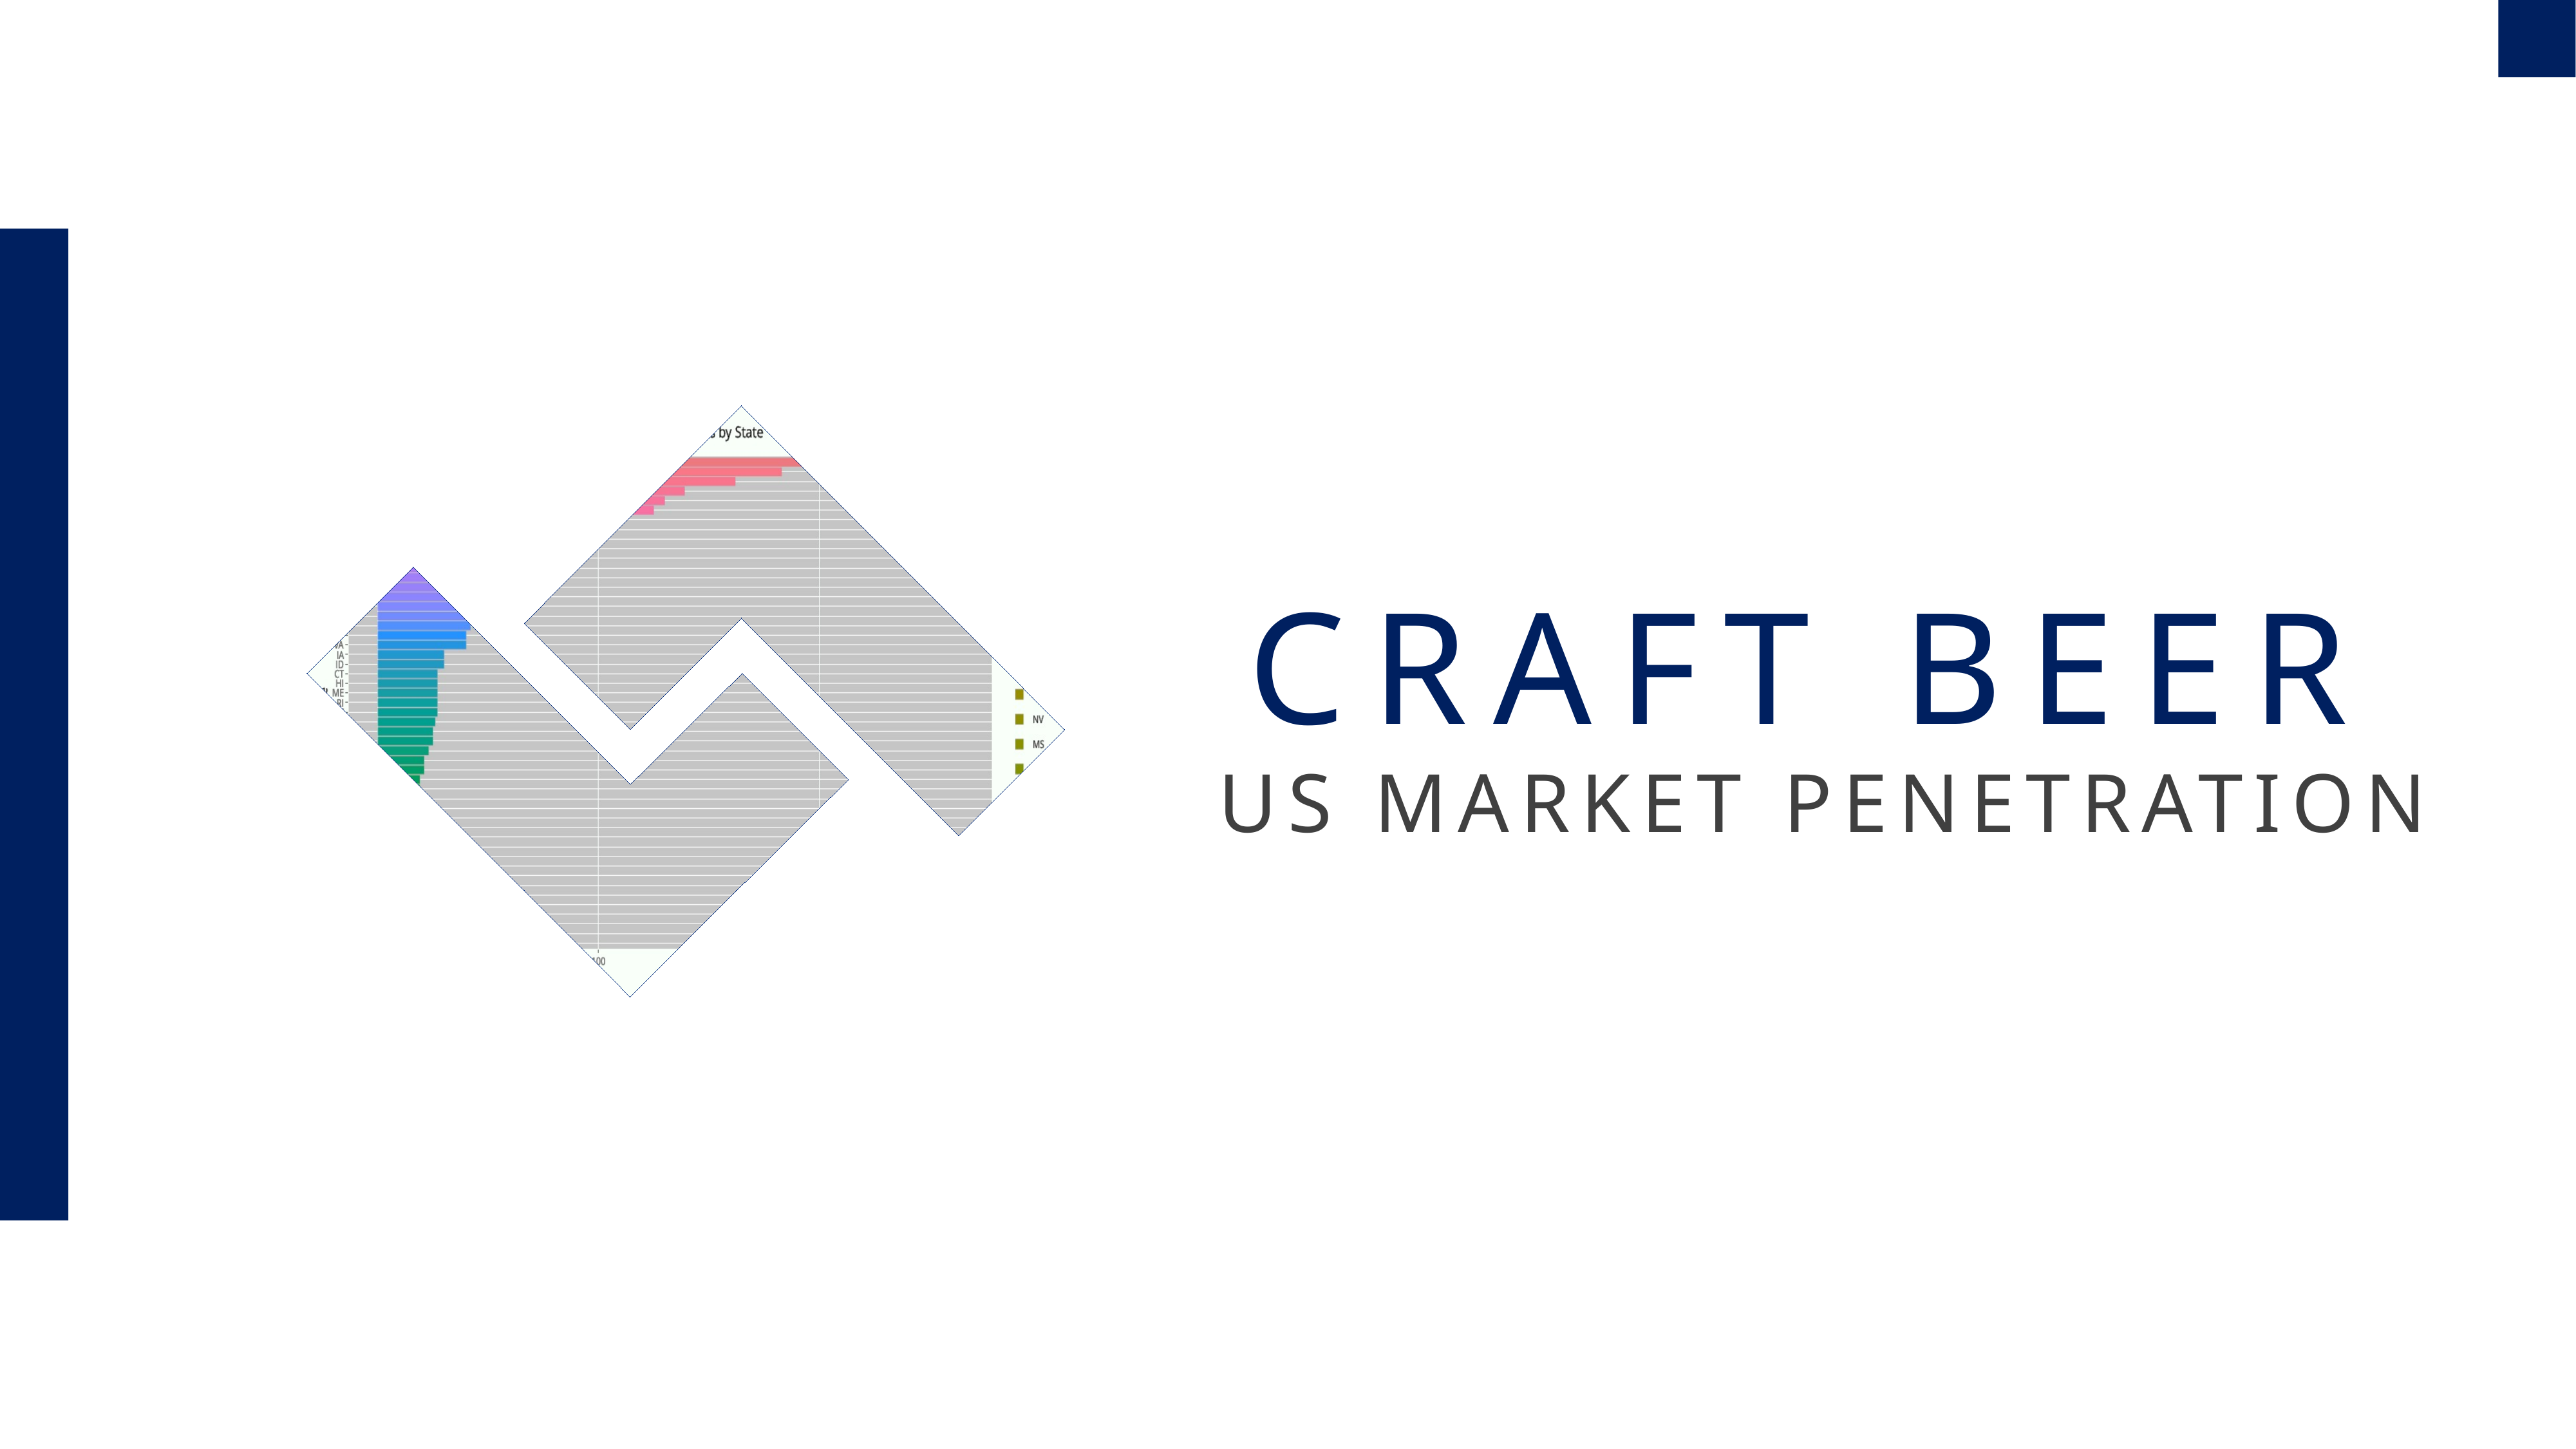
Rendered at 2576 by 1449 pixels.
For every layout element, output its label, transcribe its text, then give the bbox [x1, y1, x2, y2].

text_box US MARKET PENETRATION [1218, 752, 2429, 849]
text_box CRAFT BEER [1248, 569, 2349, 752]
text_box [2497, 0, 2576, 78]
picture [306, 405, 1065, 997]
text_box [0, 228, 69, 1221]
